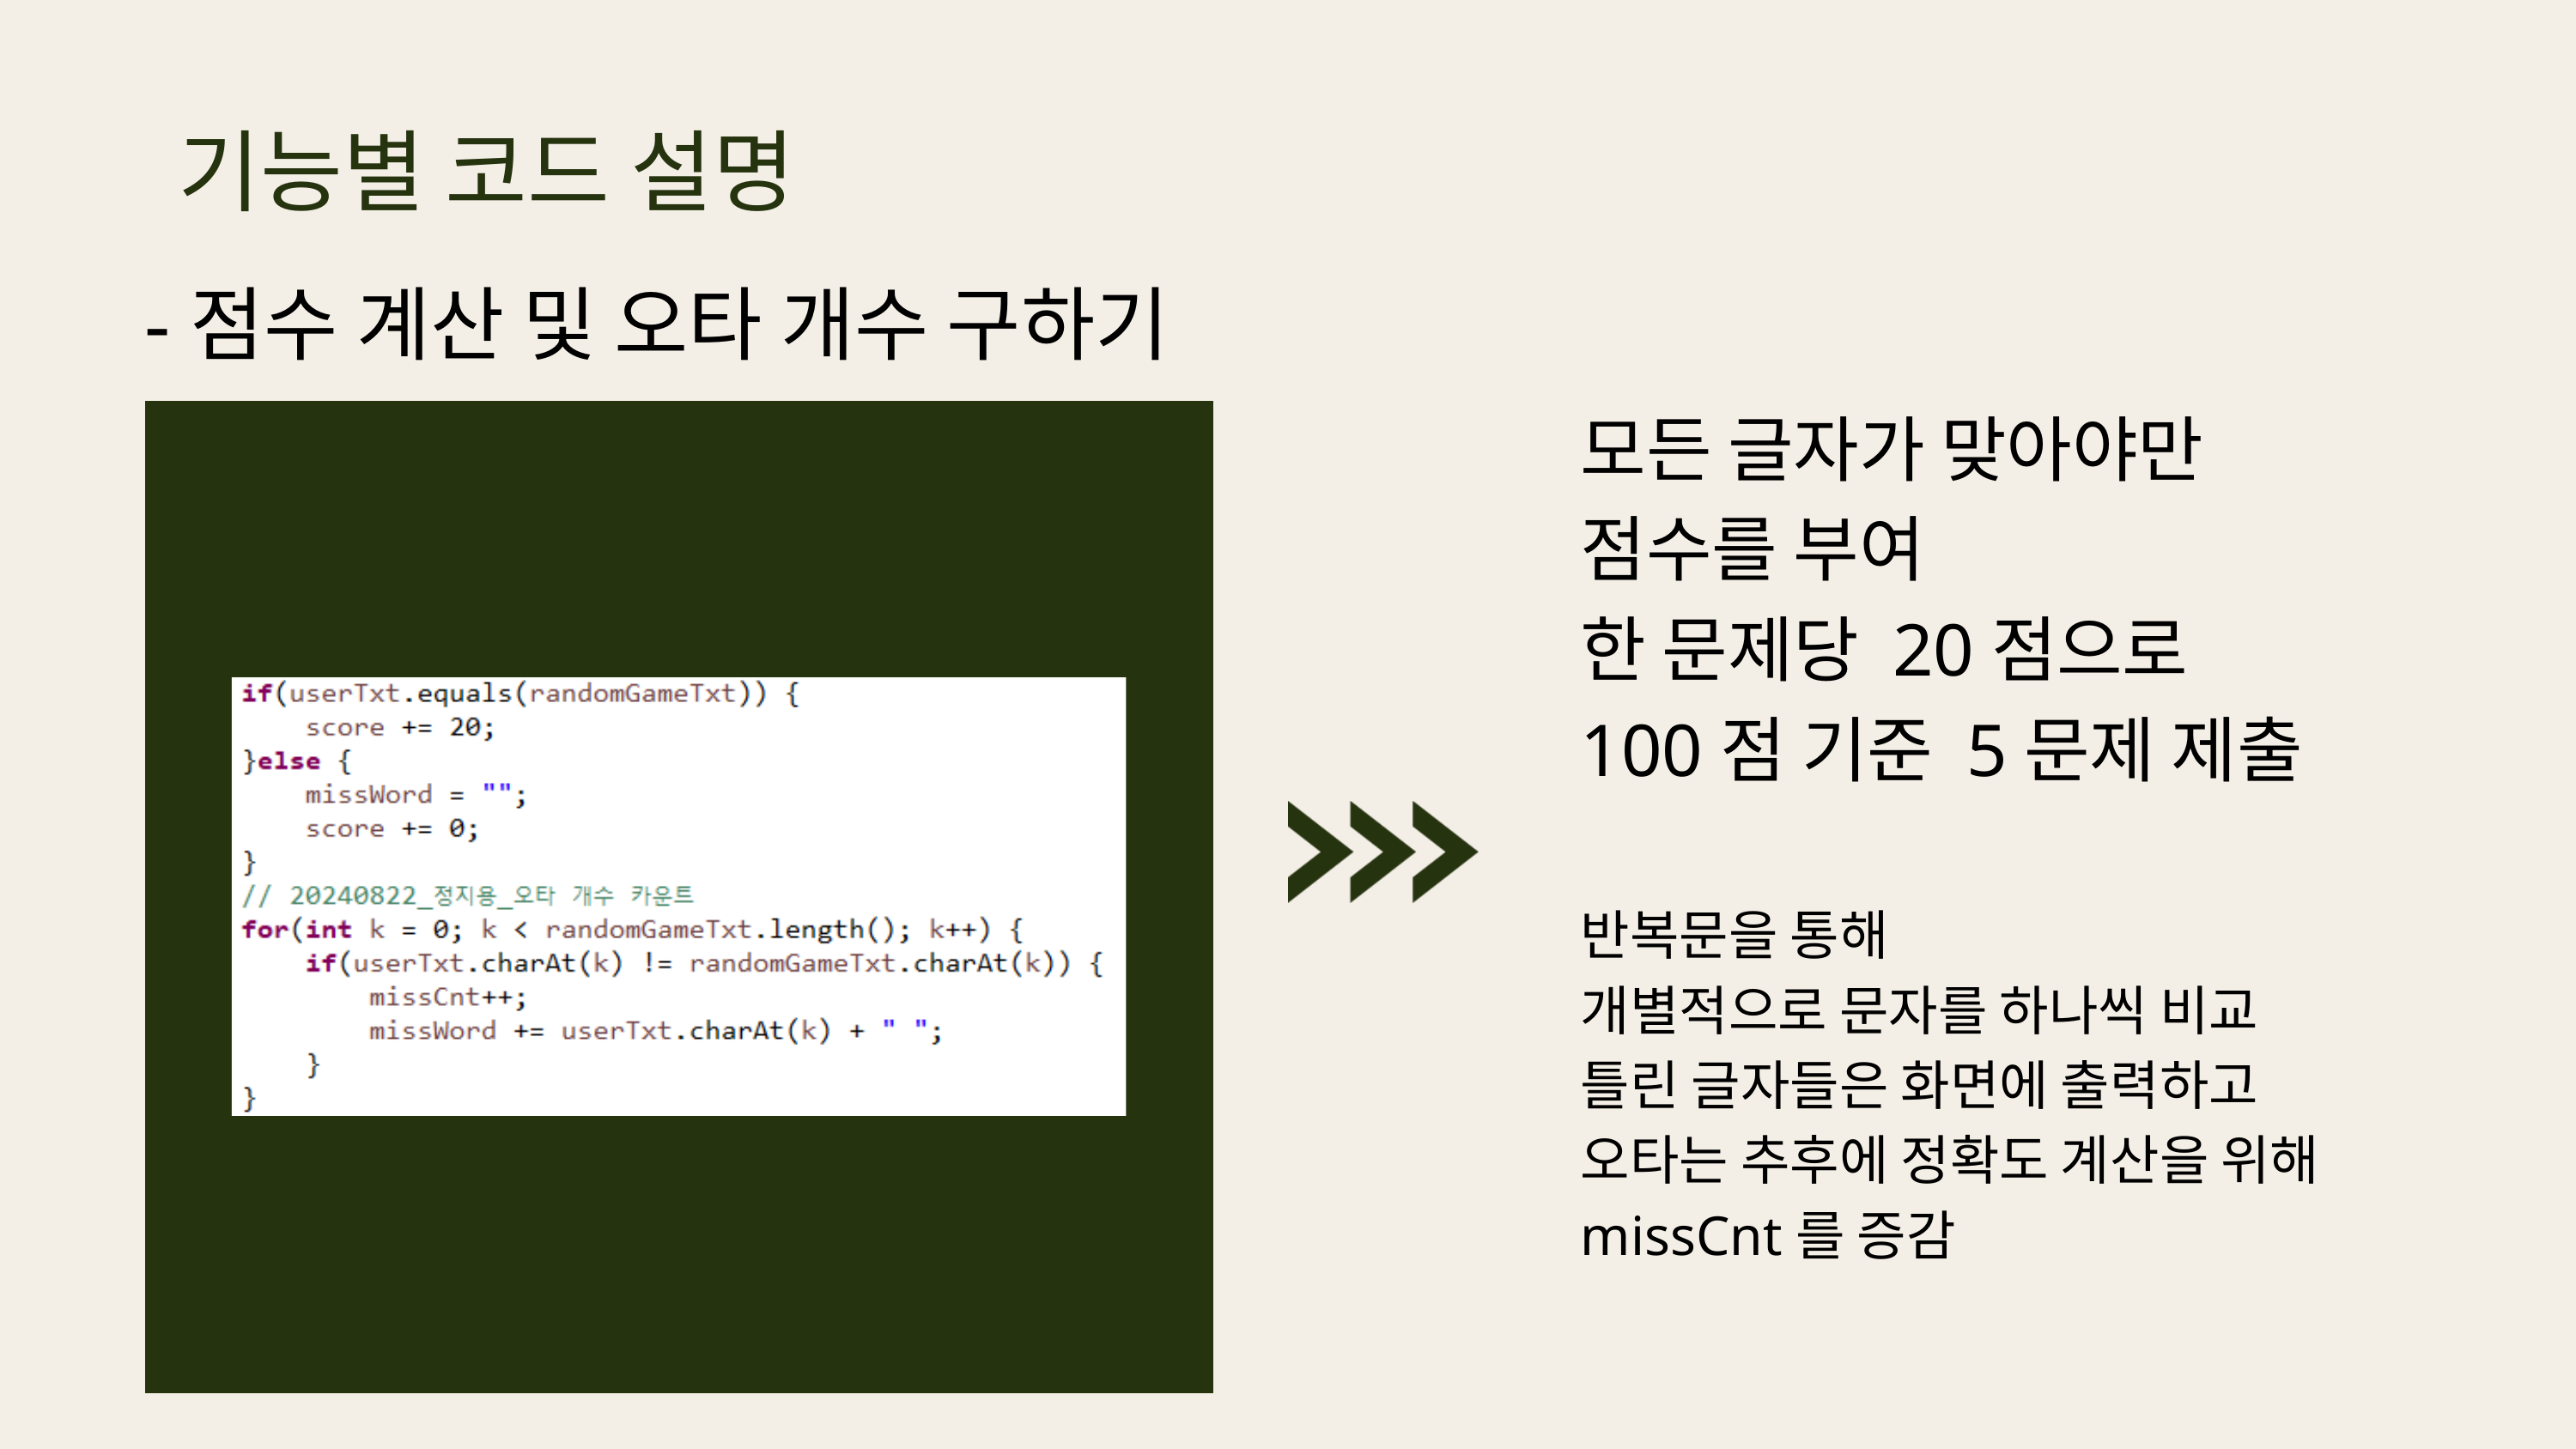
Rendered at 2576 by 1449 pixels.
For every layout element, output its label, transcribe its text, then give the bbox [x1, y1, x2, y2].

text_box [1287, 801, 1479, 903]
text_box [144, 108, 1693, 369]
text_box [144, 400, 1213, 1393]
text_box 모든 글자가 맞아야만 점수를 부여 한 문제당 20점으로 100점 기준 5문제 제출 반복문을 통해 개별적으로 문자를 하나씩 비교 틀린 글자들은 화면에 출력하고 오타는 추후에 정확도 계산을 위해 missCnt를 증감 [1580, 390, 2432, 1267]
